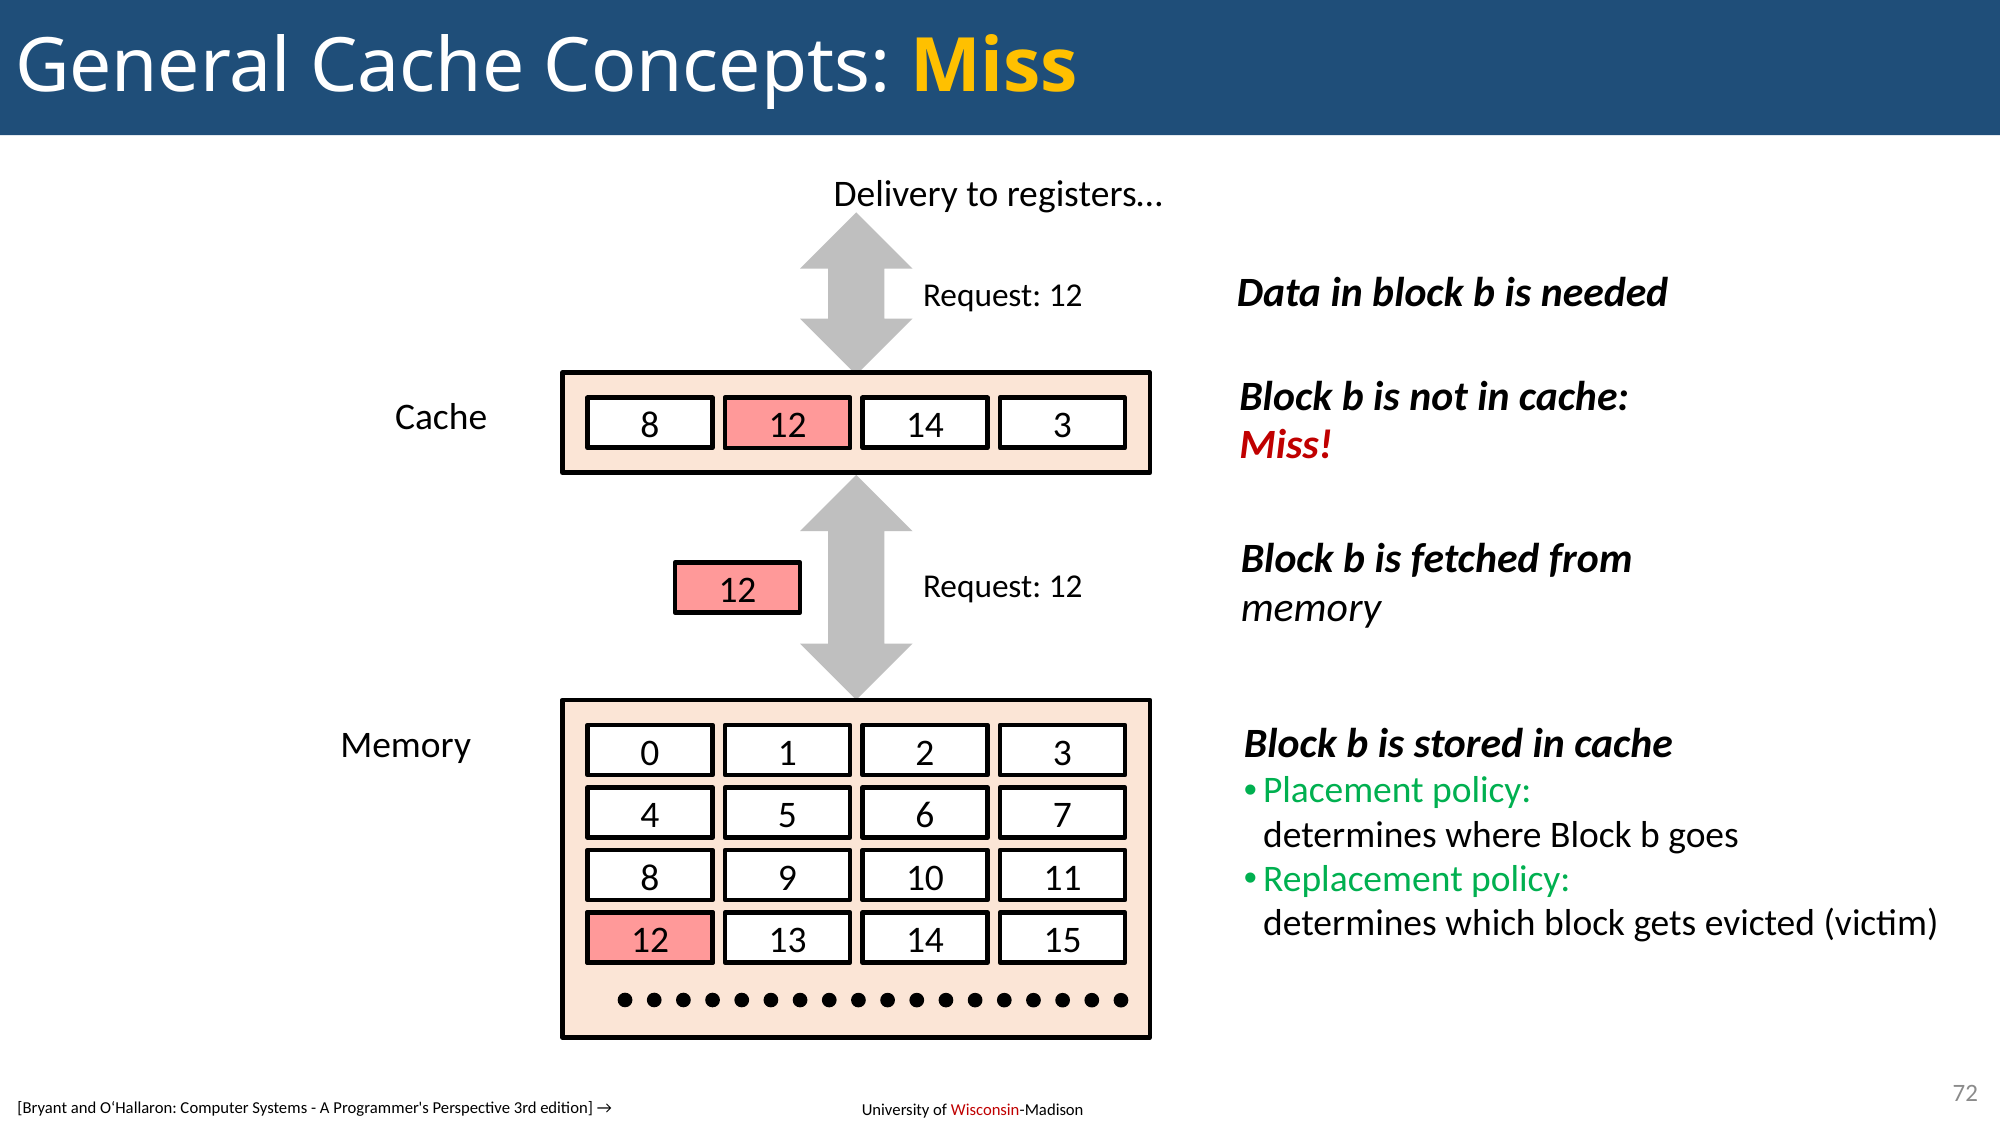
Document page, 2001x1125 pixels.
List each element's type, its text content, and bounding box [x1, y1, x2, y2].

title General Cache Concepts: Miss [0, 0, 2000, 136]
text_box [Bryant and O‘Hallaron: Computer Systems - A Programmer's Perspective 3rd edition] → [2, 1089, 650, 1125]
text_box 4 [587, 787, 713, 838]
text_box 7 [999, 787, 1125, 838]
text_box 11 [999, 849, 1125, 900]
text_box Cache [380, 385, 503, 445]
text_box 14 [862, 912, 988, 963]
text_box 9 [725, 849, 850, 900]
text_box Data in block b is needed [1222, 259, 1684, 324]
text_box Block b is stored in cache Placement policy: determines where Block b goes Replacement policy: determines which block gets evicted (victim) [1229, 711, 1955, 952]
slide_number 72 [1879, 1069, 1994, 1114]
text_box 8 [587, 397, 713, 448]
text_box 1 [725, 725, 850, 775]
text_box 15 [999, 912, 1125, 963]
text_box 12 [675, 562, 800, 613]
text_box 6 [862, 787, 988, 838]
text_box 12 [725, 397, 850, 448]
text_box [800, 474, 913, 699]
text_box 13 [725, 912, 850, 963]
text_box Request: 12 [908, 556, 1098, 612]
text_box [800, 221, 911, 372]
text_box 12 [587, 912, 713, 963]
text_box 0 [587, 725, 713, 775]
text_box Memory [325, 712, 487, 773]
text_box 5 [725, 787, 850, 838]
text_box Block b is fetched from memory [1226, 525, 1648, 639]
text_box [562, 699, 1150, 1038]
text_box 10 [862, 849, 988, 900]
text_box Delivery to registers… [819, 161, 1178, 221]
text_box 8 [587, 849, 713, 900]
text_box 2 [862, 725, 988, 775]
text_box 14 [862, 397, 988, 448]
text_box Request: 12 [908, 265, 1098, 321]
text_box 3 [999, 725, 1125, 775]
text_box Block b is not in cache: Miss! [1224, 363, 1645, 477]
text_box [562, 372, 1150, 473]
text_box 3 [999, 397, 1125, 448]
